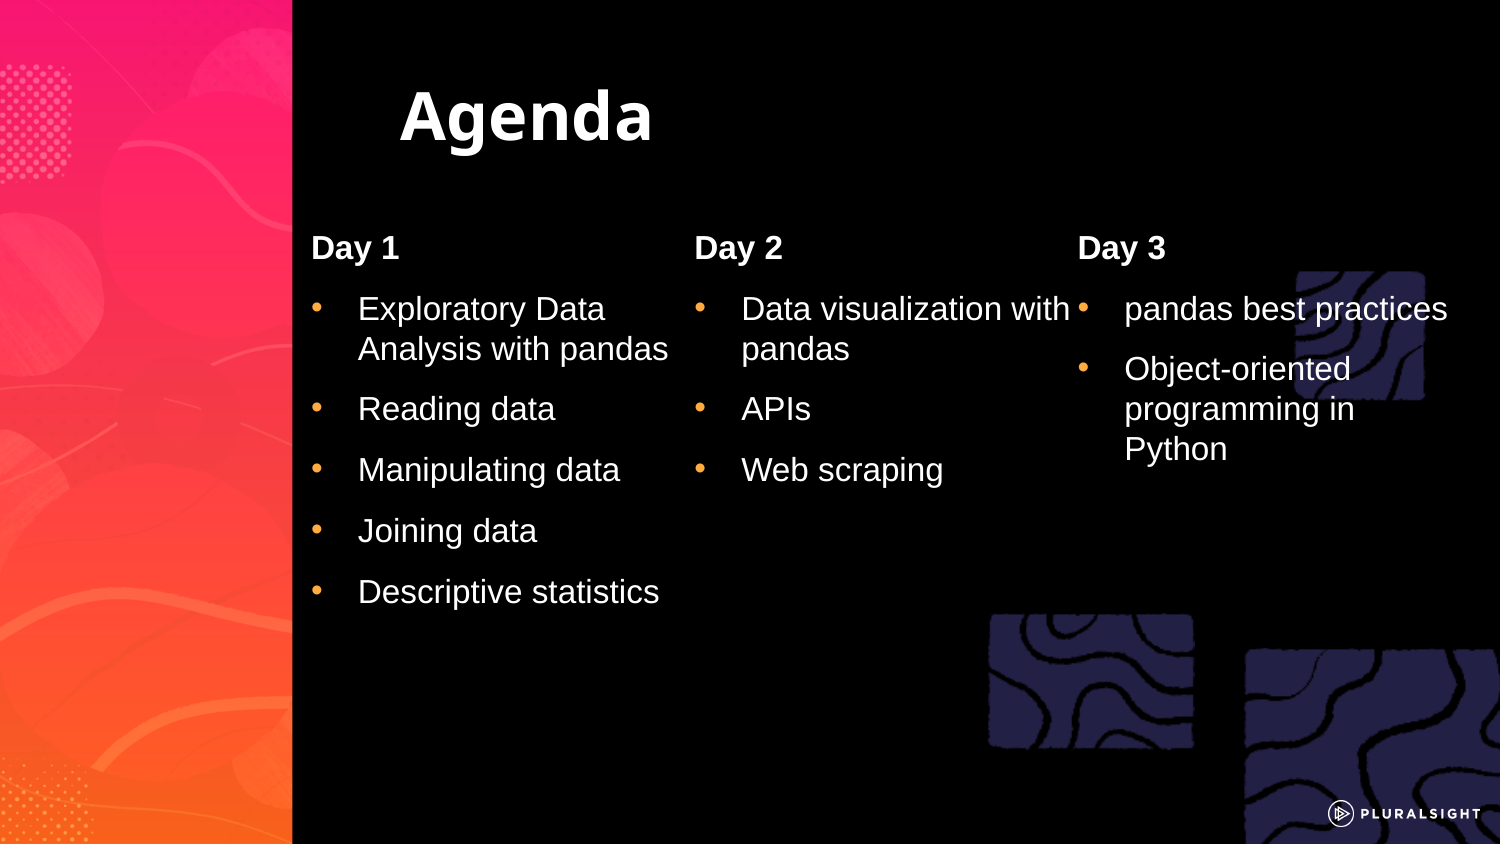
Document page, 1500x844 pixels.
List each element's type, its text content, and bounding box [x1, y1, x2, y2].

text_box Day 1 Exploratory Data Analysis with pandas Reading data Manipulating data Joining data Descriptive statistics Day 2 Data visualization with pandas APIs Web scraping Day 3 pandas best practices Object-oriented programming in Python [296, 218, 1476, 731]
picture [1243, 648, 1500, 844]
picture [987, 731, 1195, 750]
picture [0, 0, 293, 844]
